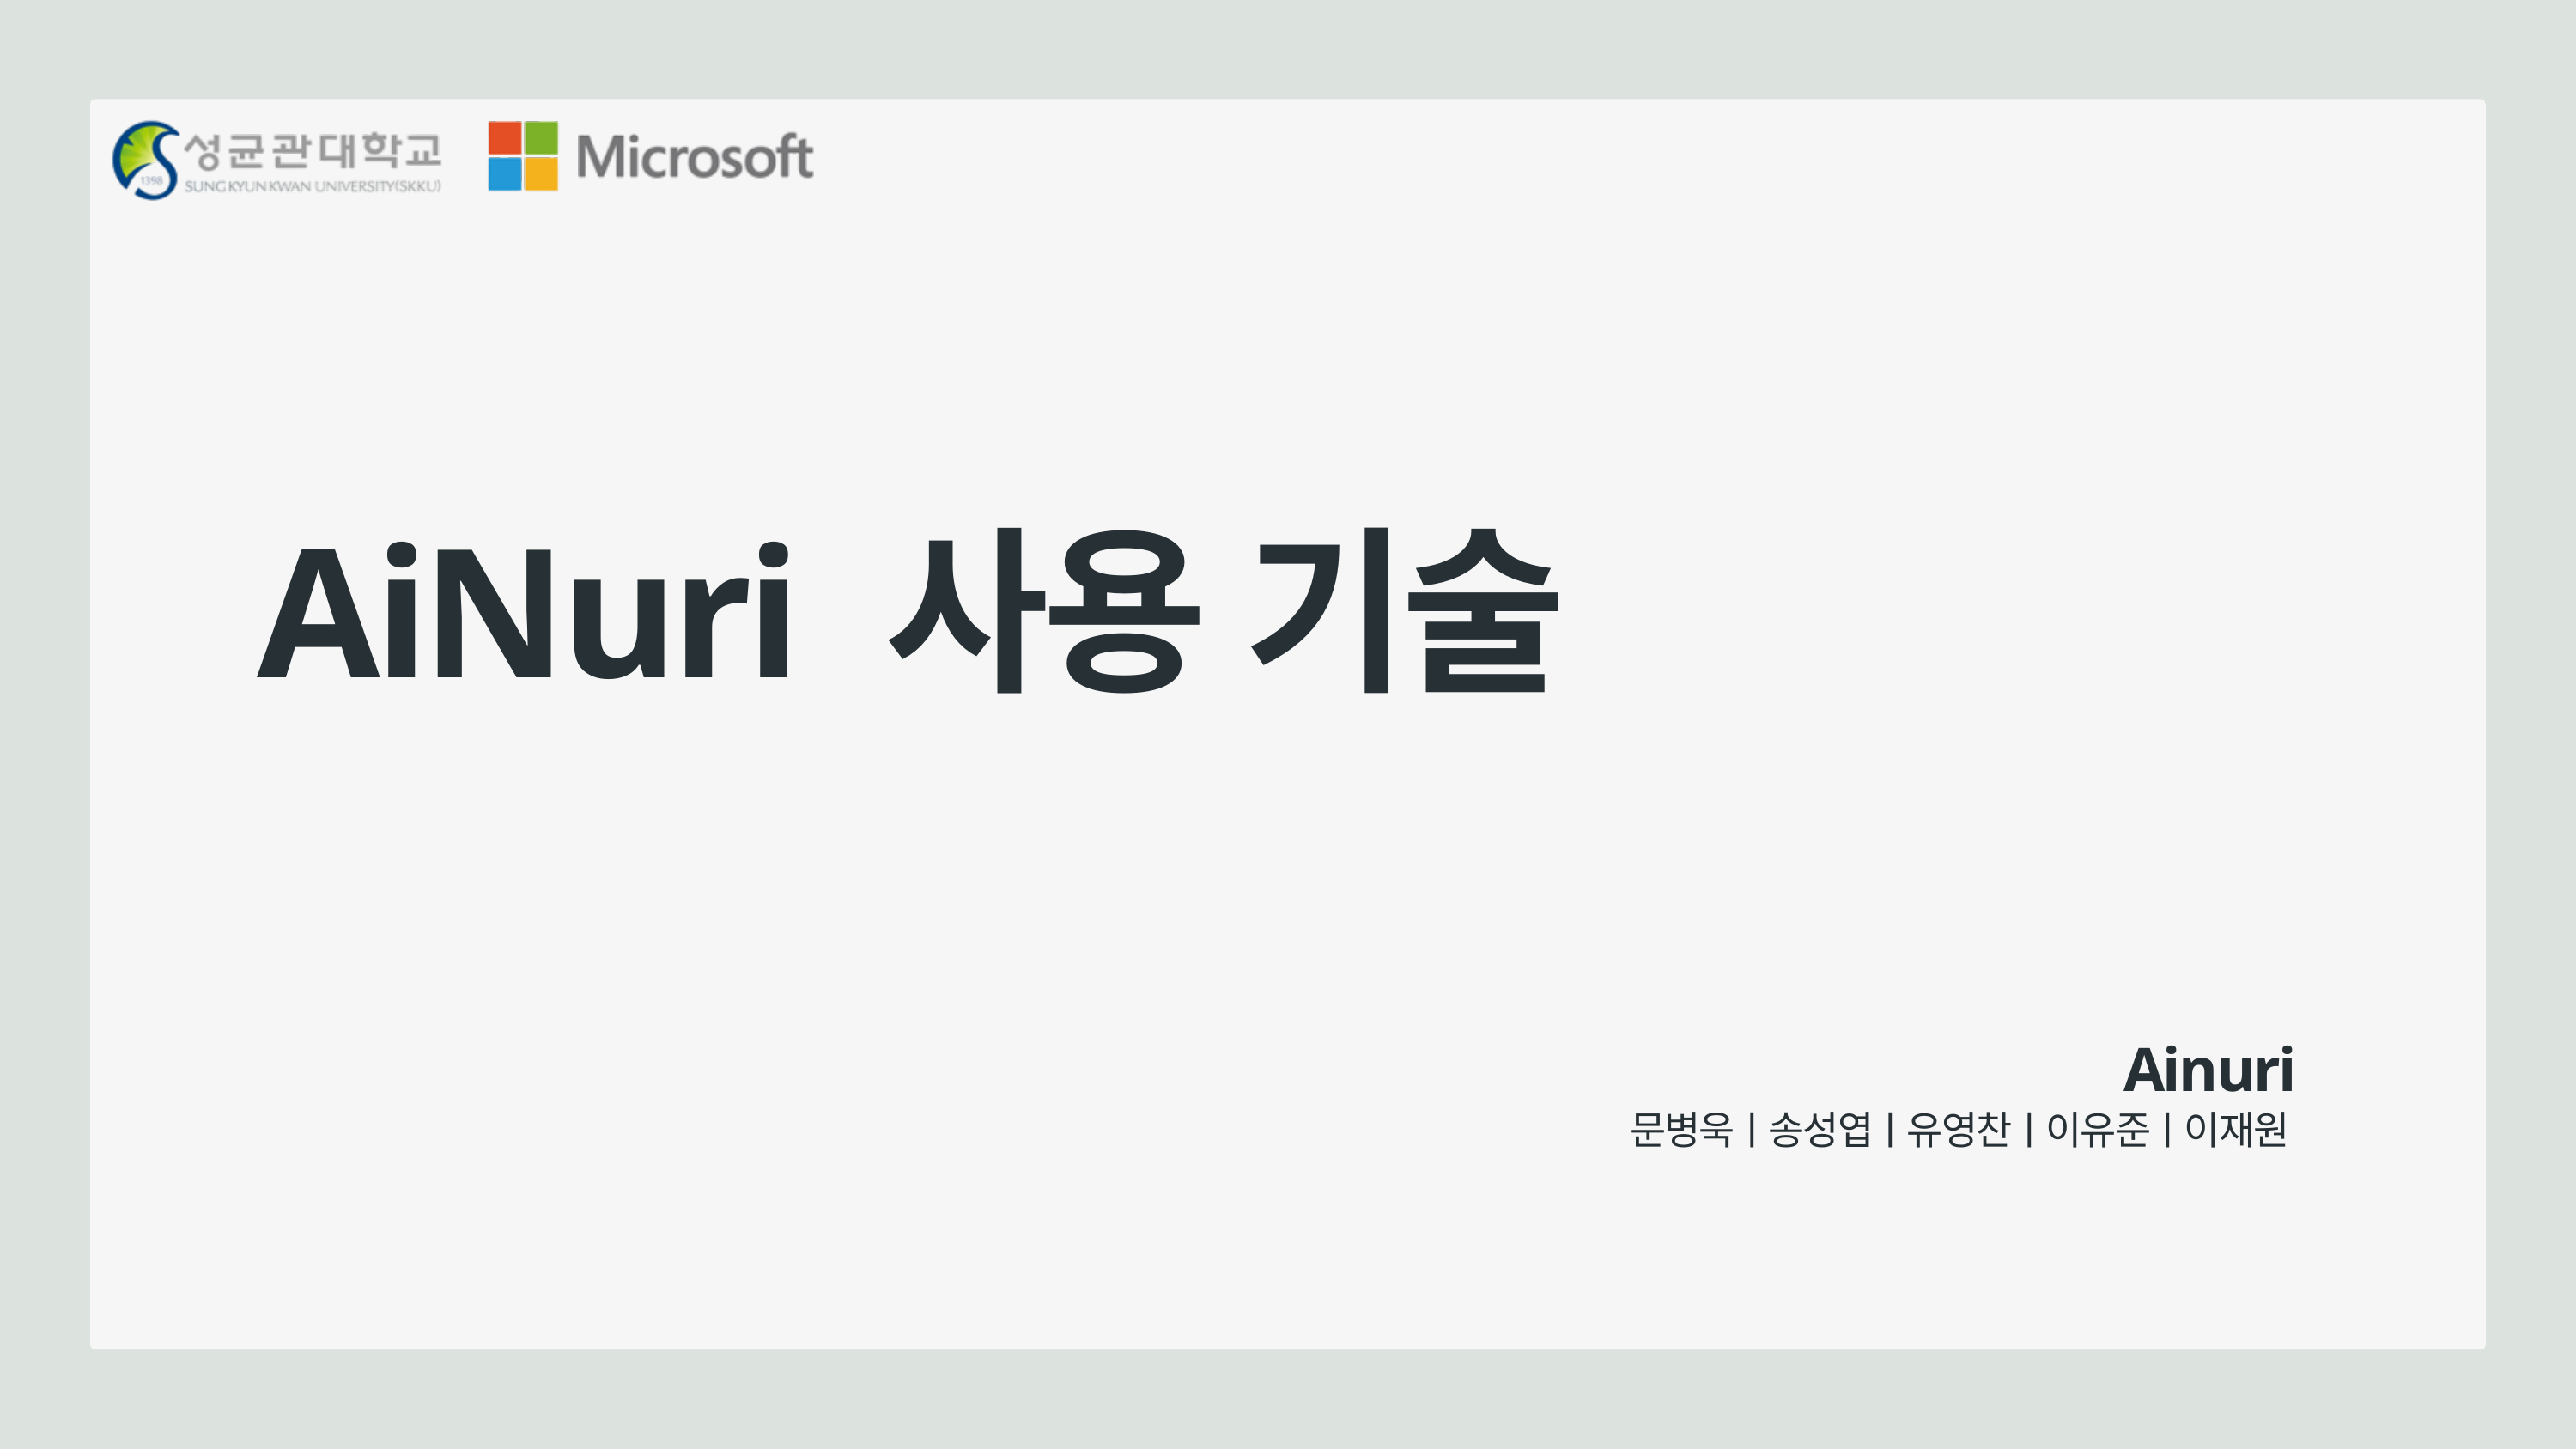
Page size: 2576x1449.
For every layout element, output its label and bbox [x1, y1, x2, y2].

text_box [89, 99, 2486, 1350]
picture [89, 93, 835, 232]
